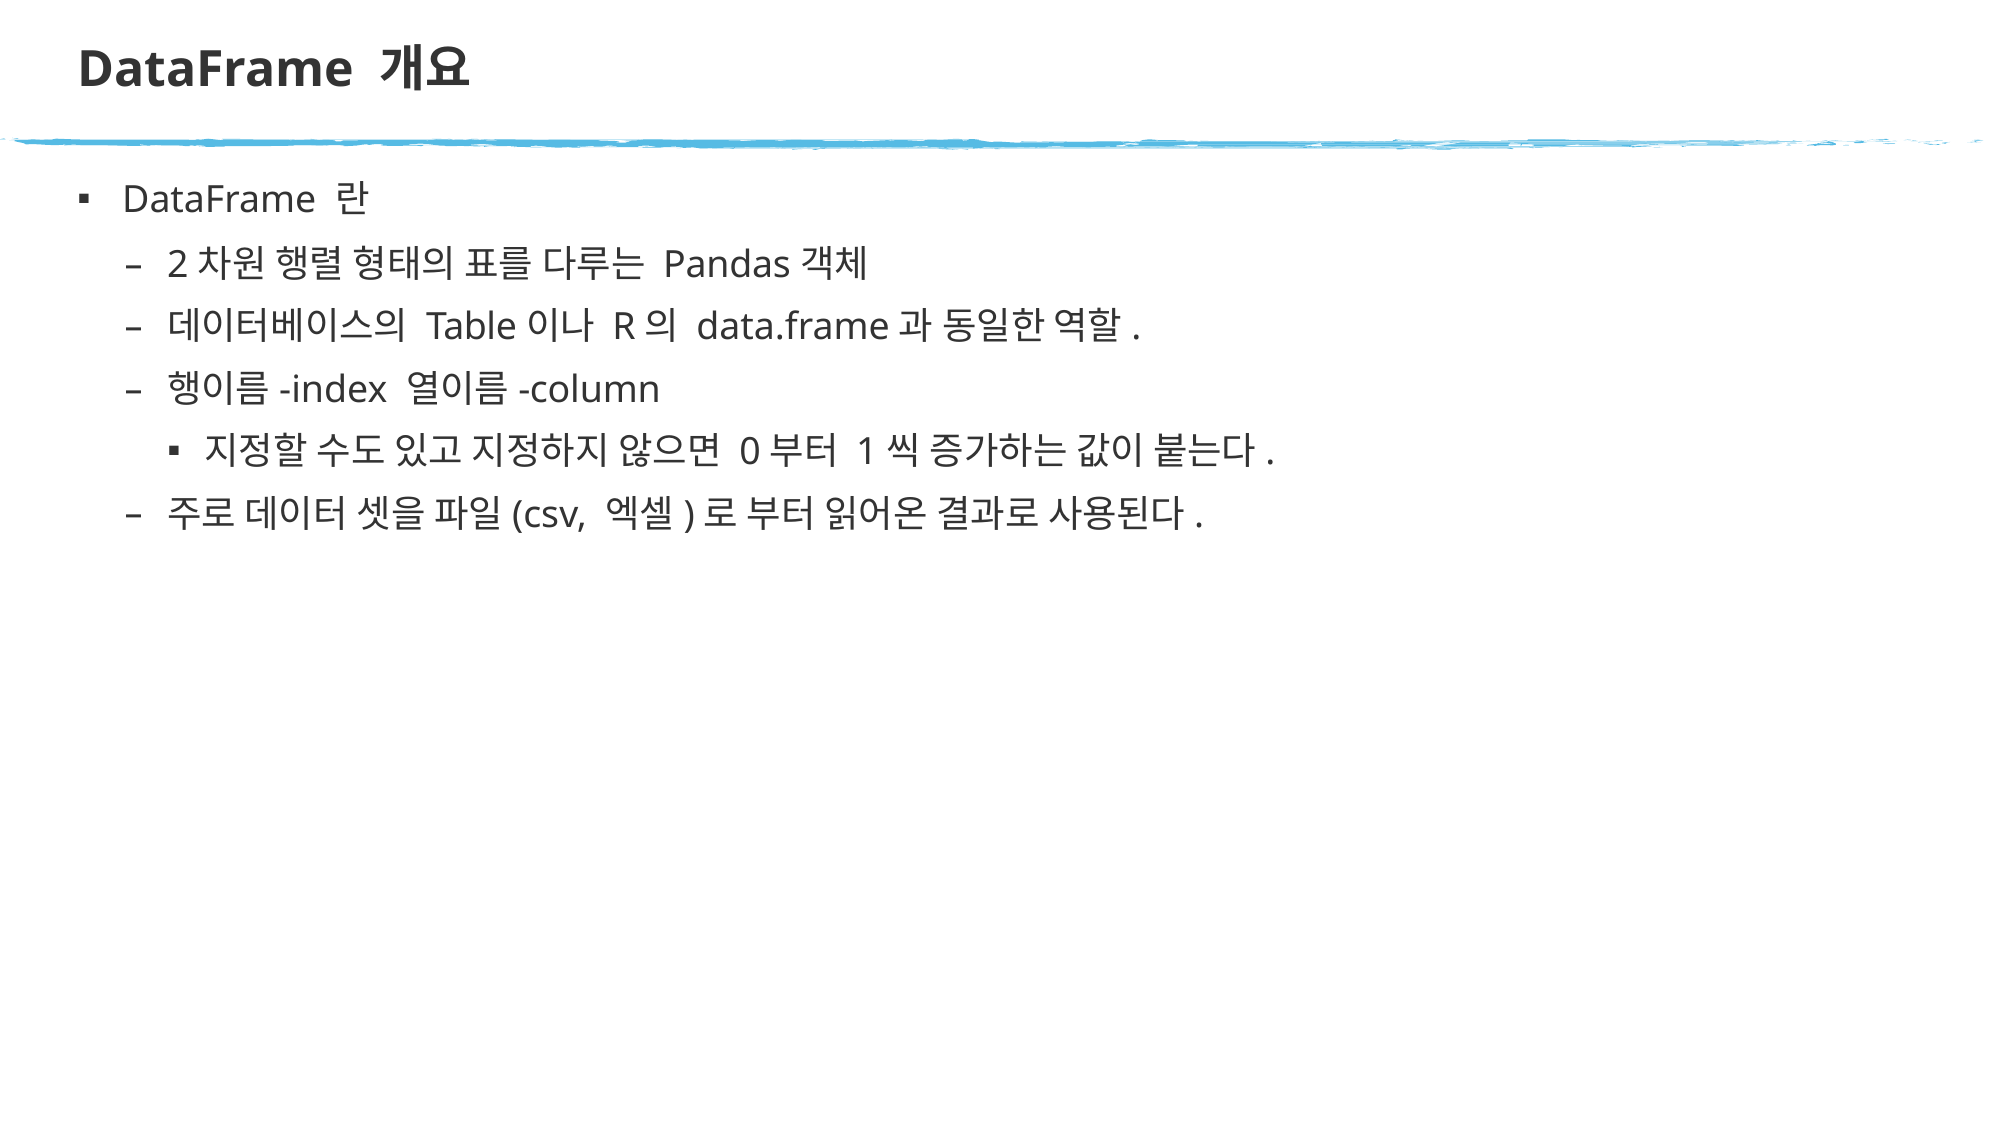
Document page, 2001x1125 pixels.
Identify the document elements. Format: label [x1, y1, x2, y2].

text_box [75, 225, 1386, 535]
title [75, 34, 1700, 225]
